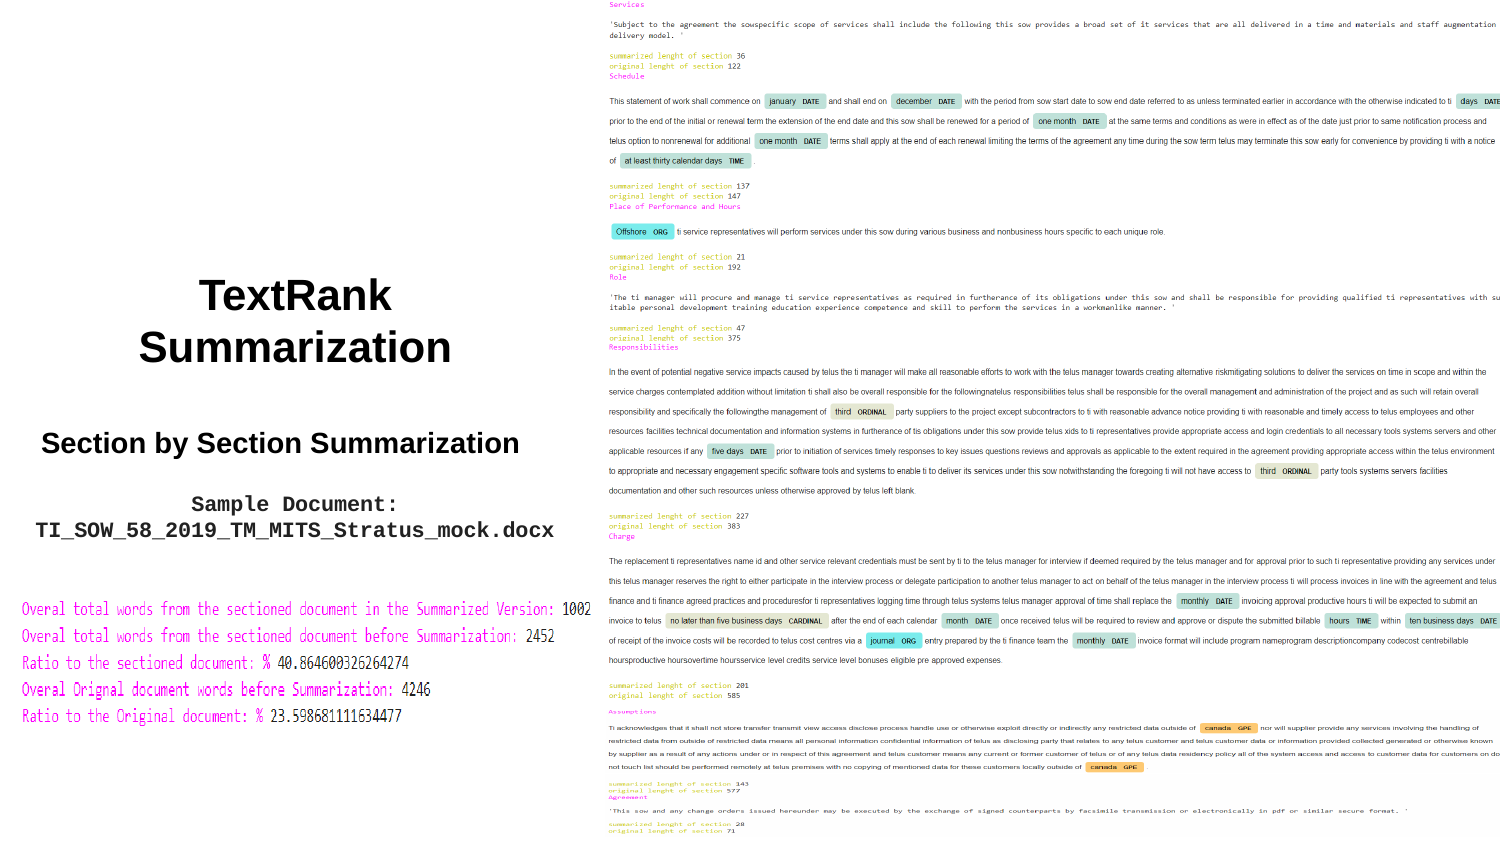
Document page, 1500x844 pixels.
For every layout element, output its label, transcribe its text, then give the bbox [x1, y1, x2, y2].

text_box TextRank Summarization [62, 251, 529, 410]
text_box Section by Section Summarization [26, 409, 585, 484]
text_box Sample Document: TI_SOW_58_2019_TM_MITS_Stratus_mock.docx [16, 474, 575, 560]
picture [16, 0, 1500, 838]
